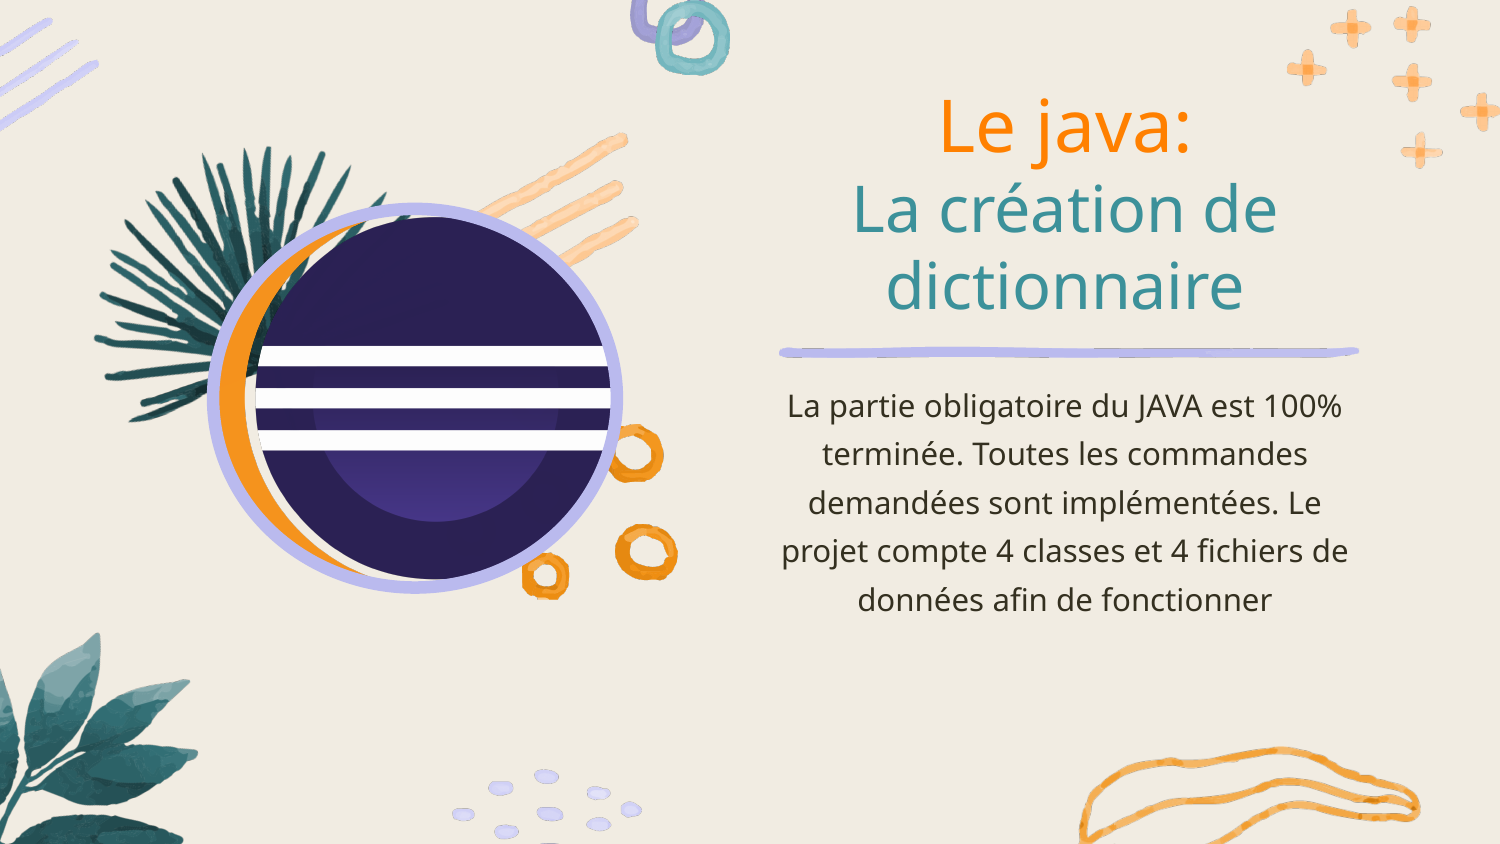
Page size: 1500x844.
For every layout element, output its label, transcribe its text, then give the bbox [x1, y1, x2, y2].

picture [1287, 0, 1500, 183]
picture [0, 17, 678, 600]
title Le java: La création de dictionnaire [778, 65, 1353, 339]
picture [0, 589, 236, 844]
picture [1060, 747, 1420, 844]
subtitle La partie obligatoire du JAVA est 100% terminée. Toutes les commandes demandées sont implémentées. Le projet compte 4 classes et 4 fichiers de données afin de fonctionner [749, 359, 1382, 711]
picture [447, 770, 642, 844]
picture [771, 346, 1360, 360]
picture [655, 0, 730, 76]
